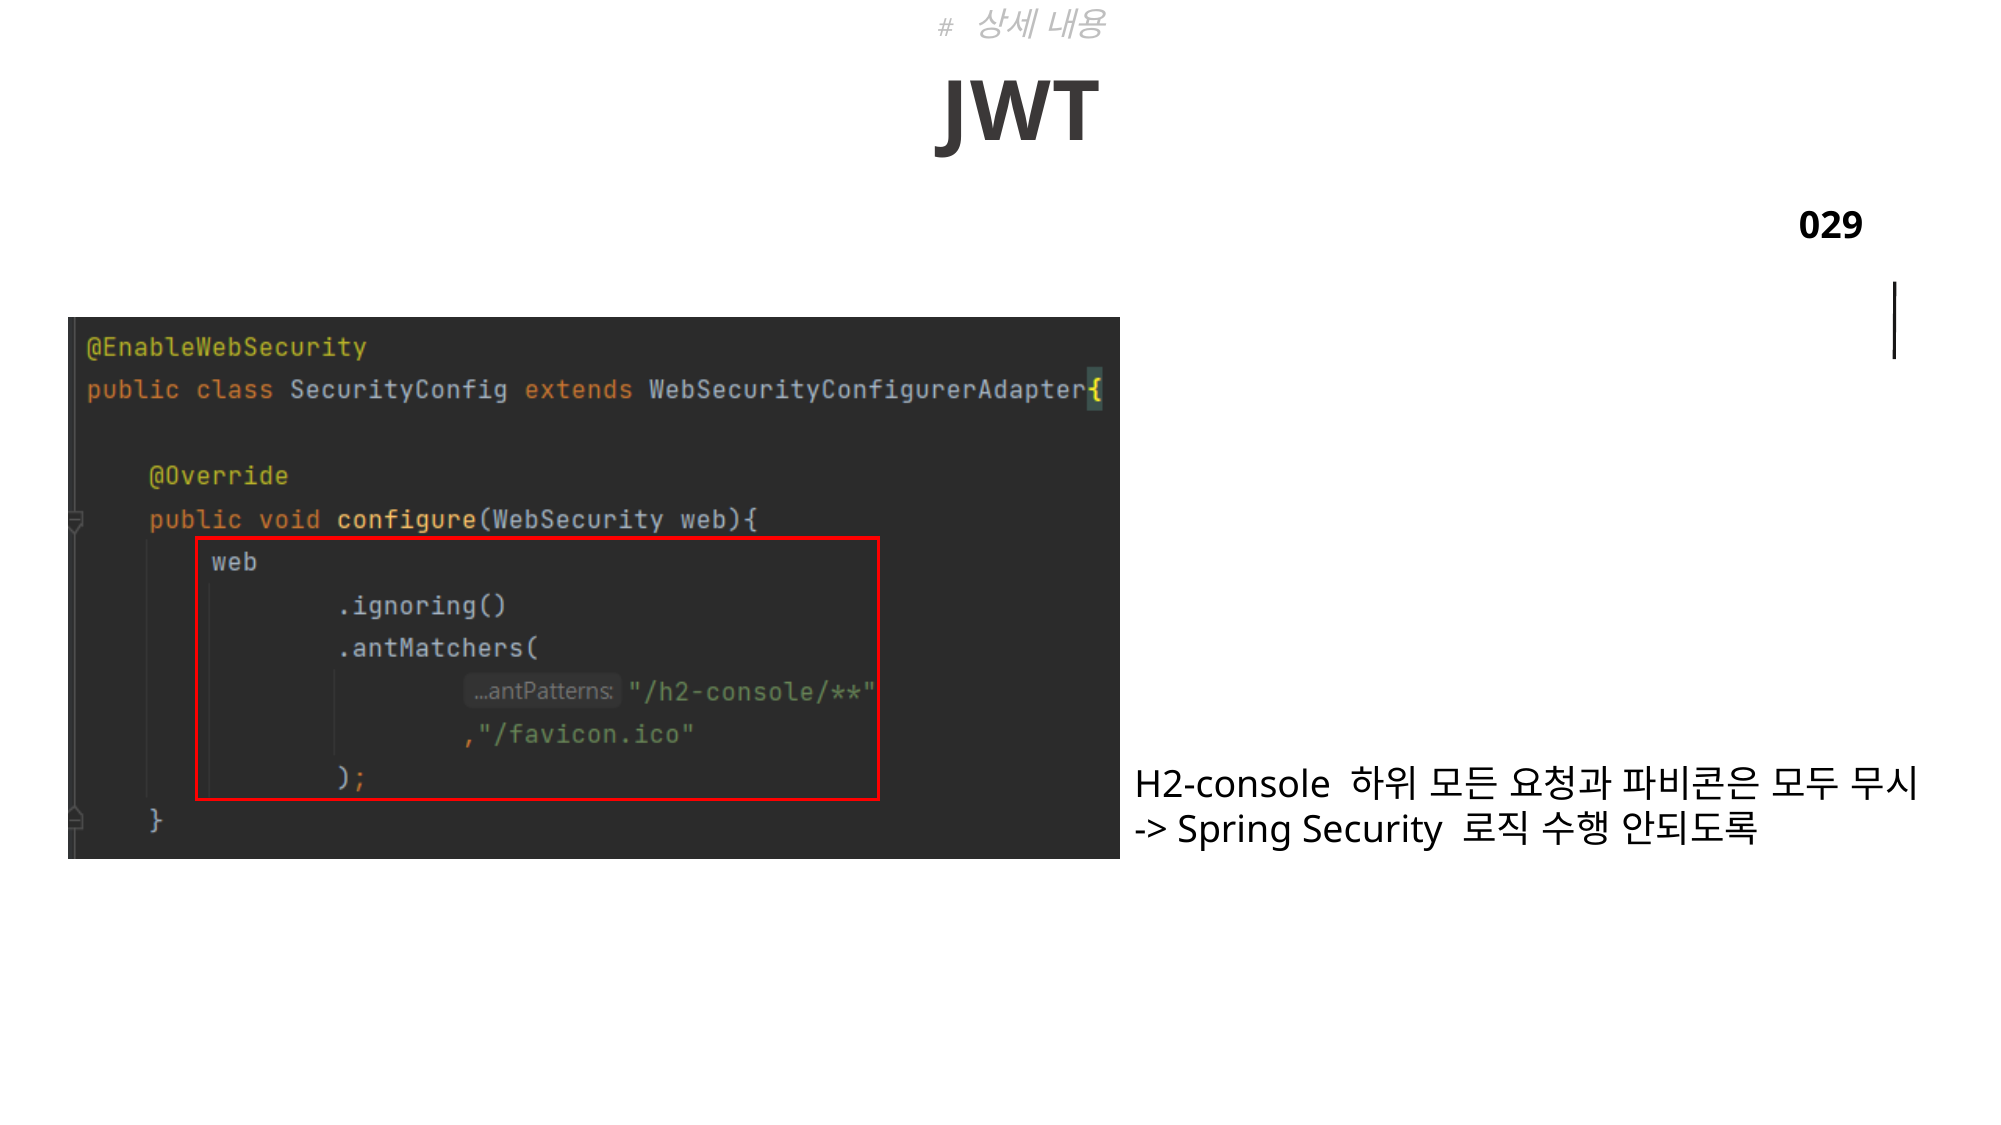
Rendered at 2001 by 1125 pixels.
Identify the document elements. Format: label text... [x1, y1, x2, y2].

picture [67, 317, 1120, 859]
text_box H2-console 하위 모든 요청과 파비콘은 모두 무시 -> Spring Security 로직 수행 안되도록 [1120, 752, 2000, 858]
text_box # 상세 내용 [696, 0, 1346, 62]
text_box JWT [370, 61, 1672, 196]
